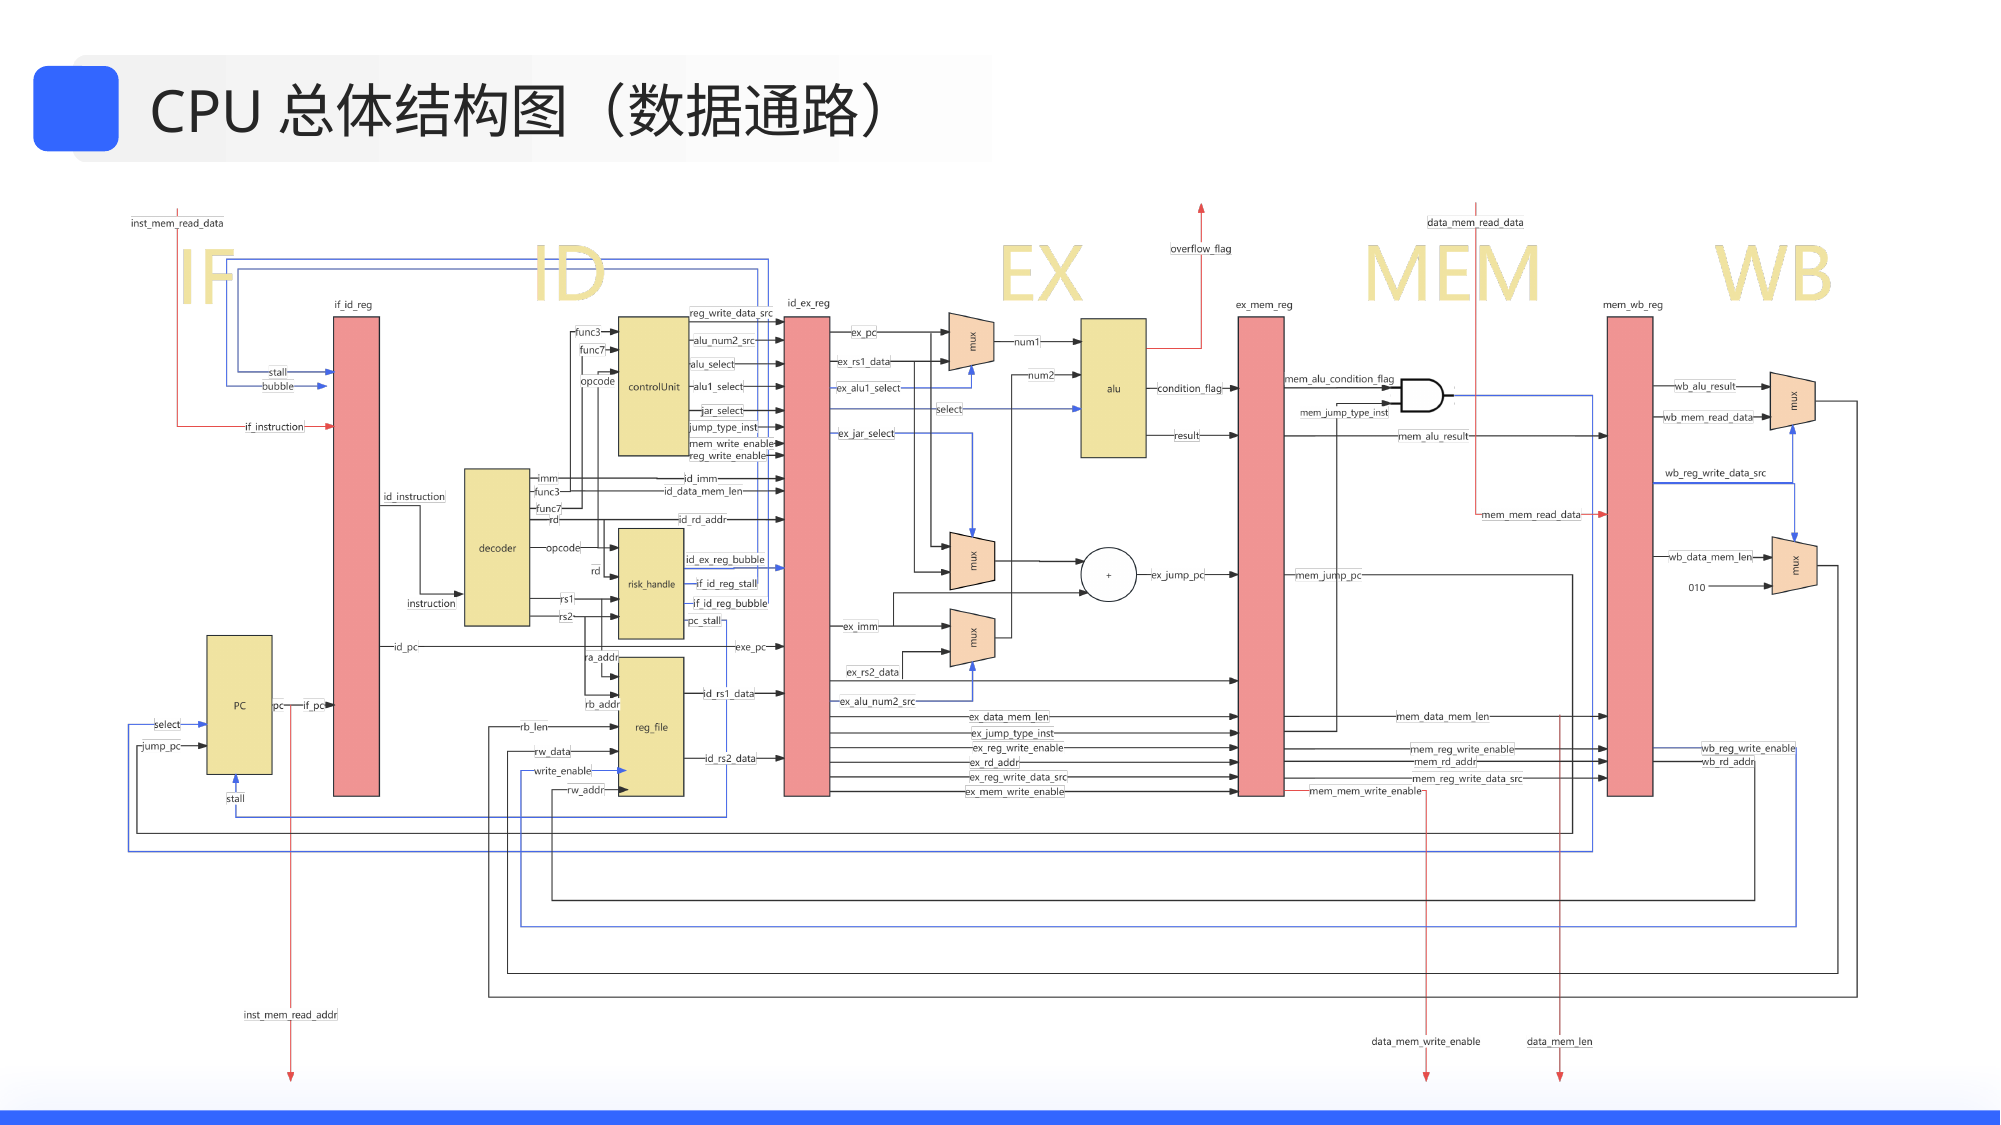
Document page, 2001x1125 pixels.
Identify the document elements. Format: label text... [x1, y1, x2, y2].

text_box CPU总体结构图（数据通路） [149, 70, 1900, 148]
text_box [73, 54, 1414, 163]
text_box [33, 65, 119, 152]
picture [110, 184, 1888, 1097]
text_box [0, 1110, 2000, 1125]
